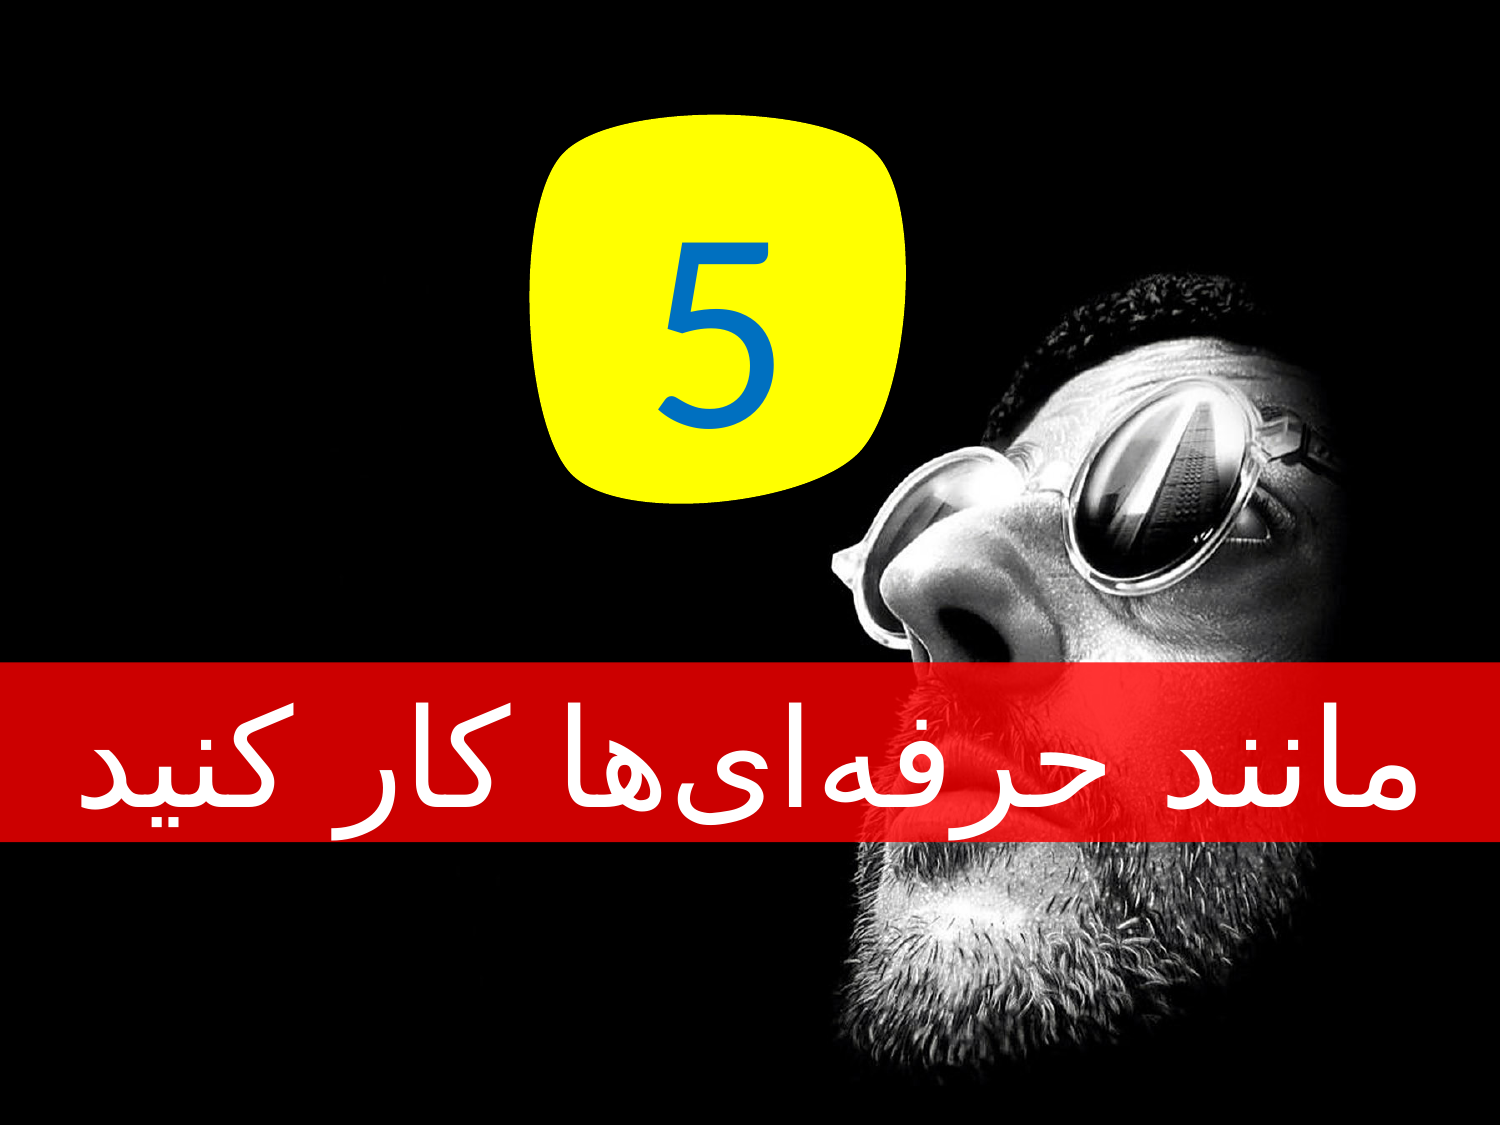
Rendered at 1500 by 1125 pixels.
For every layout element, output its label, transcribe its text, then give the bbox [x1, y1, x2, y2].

text_box 5 [533, 112, 905, 223]
text_box مانند حرفه‌ای‌ها کار کنید [0, 662, 294, 843]
picture [299, 224, 1500, 1125]
